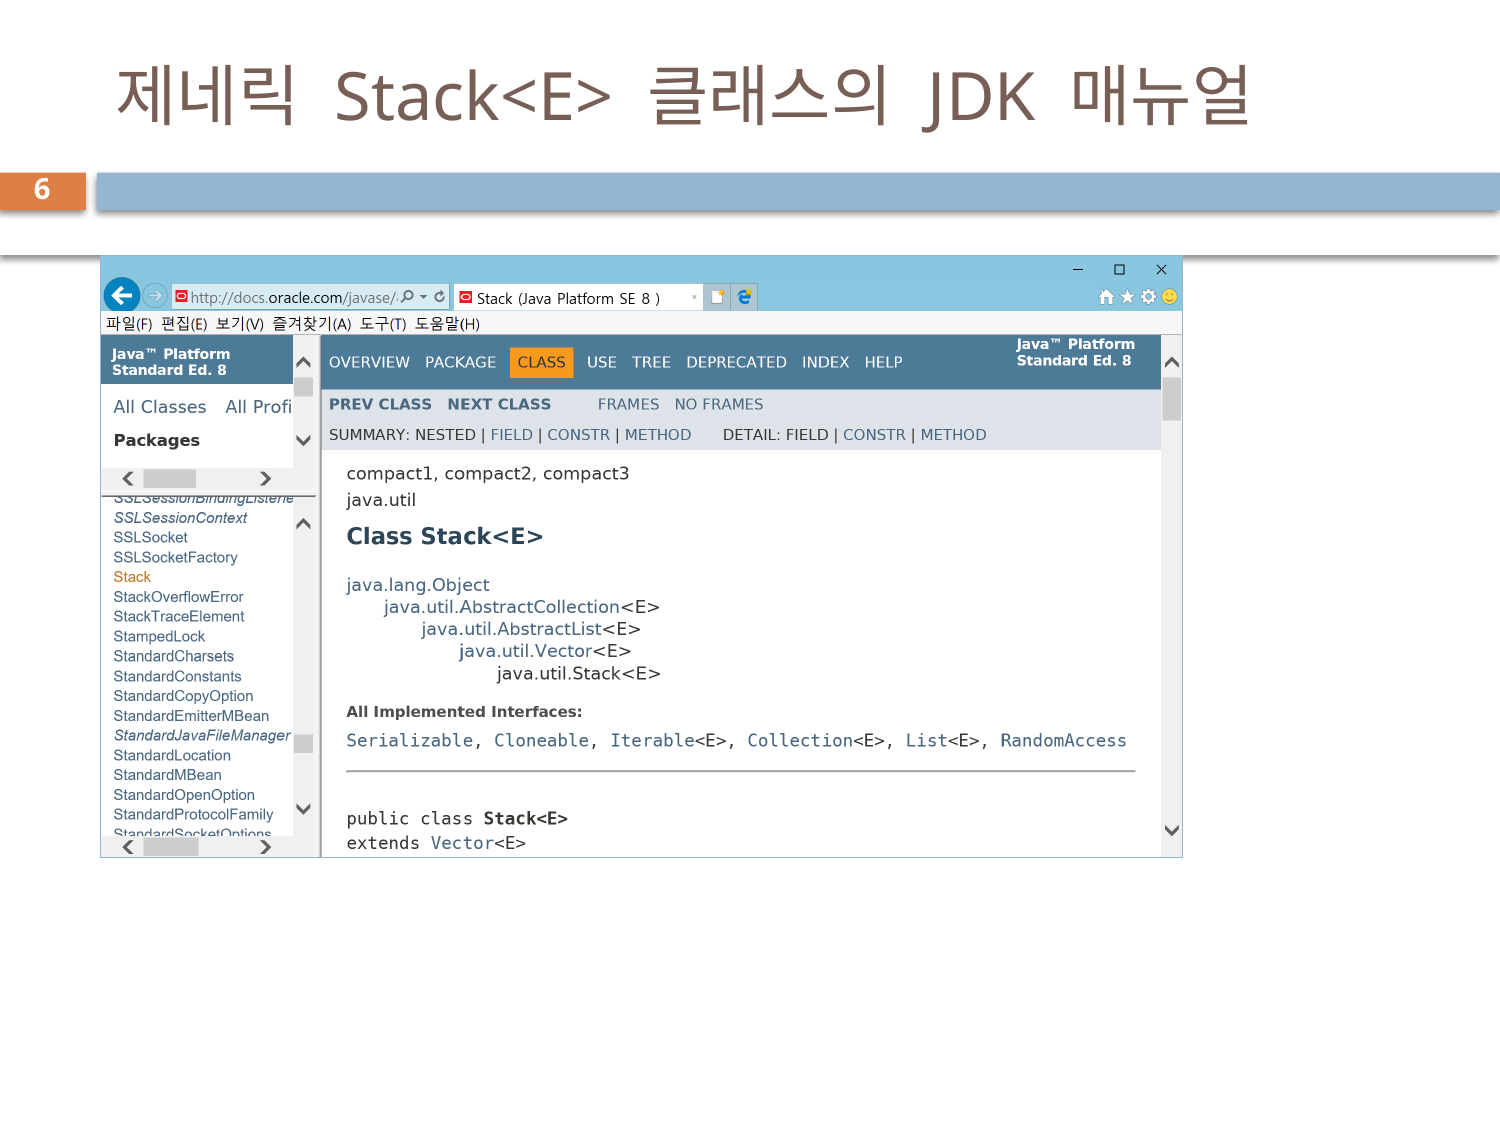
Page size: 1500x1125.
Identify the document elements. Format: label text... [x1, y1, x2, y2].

picture [100, 255, 1183, 859]
slide_number 6 [0, 170, 87, 211]
text_box [0, 0, 1500, 75]
title 제네릭 Stack<E> 클래스의 JDK 매뉴얼 [100, 75, 1438, 149]
